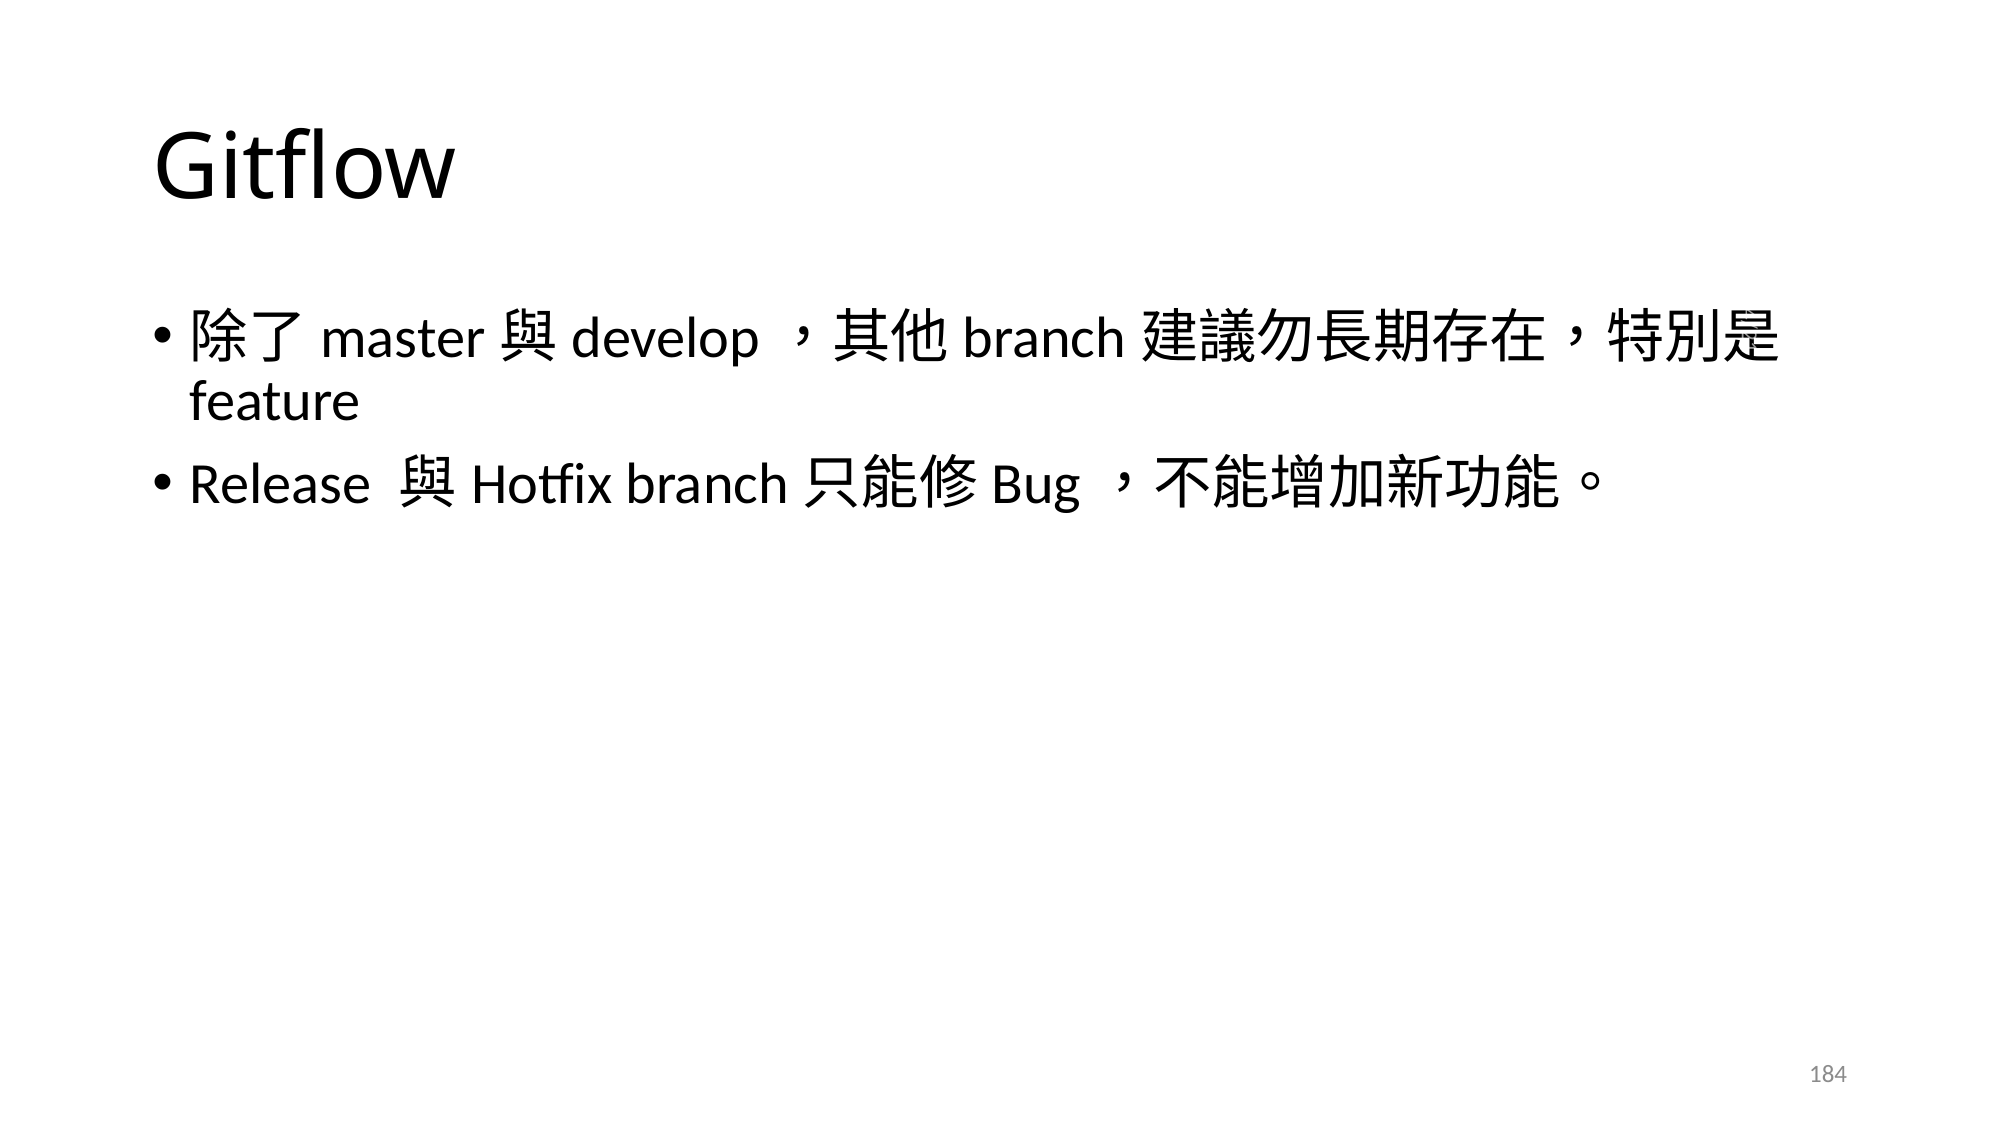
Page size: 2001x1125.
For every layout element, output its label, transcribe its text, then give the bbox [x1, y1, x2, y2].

list 除了master與develop，其他branch建議勿長期存在，特別是feature Release 與Hotfix branch只能修Bug，不能增加新功能。 [137, 299, 1863, 1014]
title Gitflow [137, 59, 1863, 278]
text_box 2021/4/21 [1730, 244, 1773, 393]
slide_number 184 [1412, 1042, 1863, 1103]
